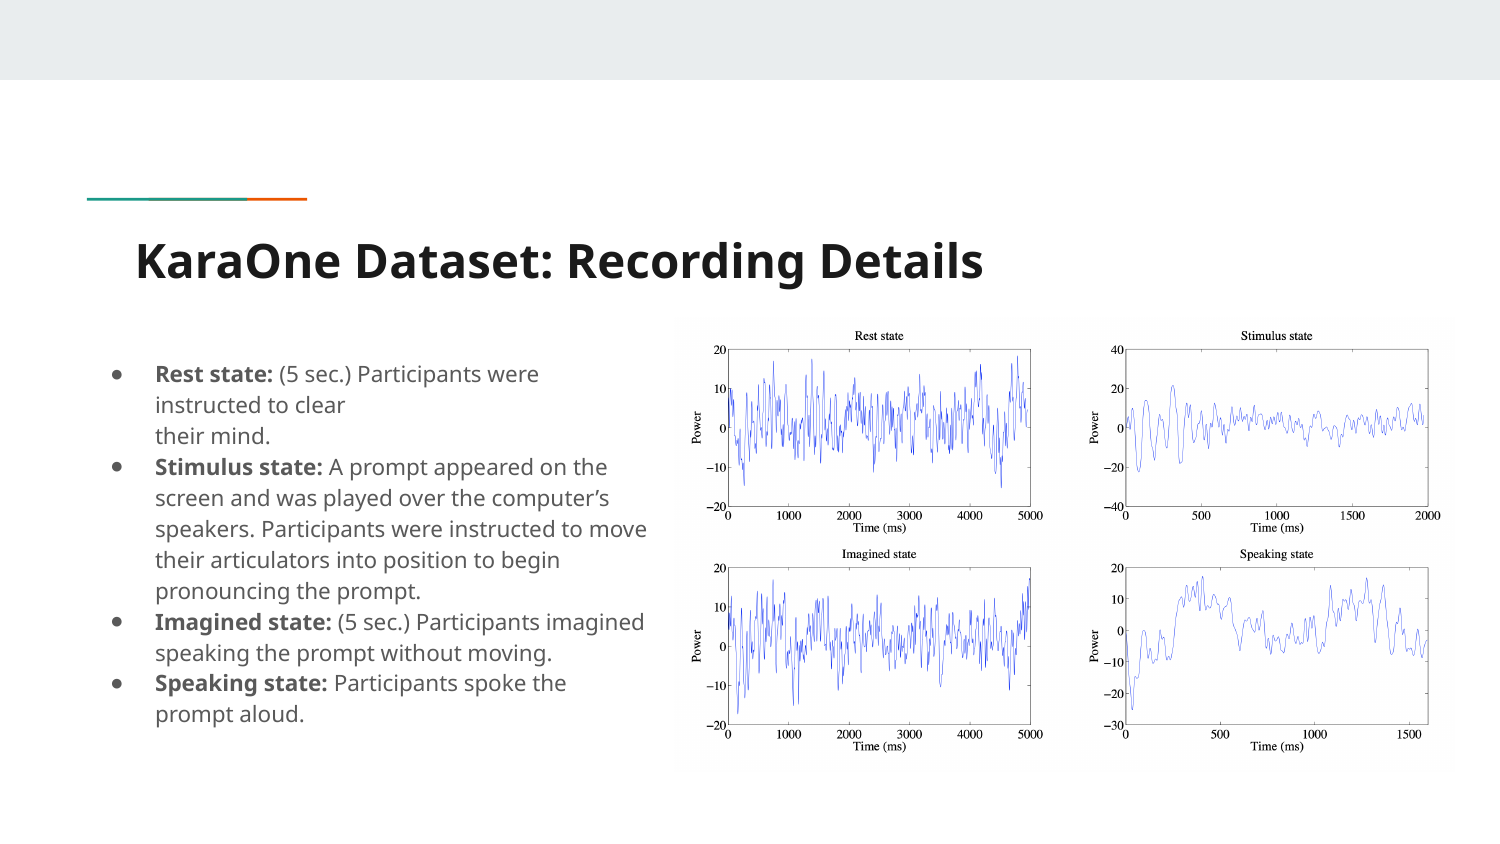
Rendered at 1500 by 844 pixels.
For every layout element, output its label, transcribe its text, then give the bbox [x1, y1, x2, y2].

picture [674, 317, 1455, 772]
list Rest state: (5 sec.) Participants were instructed to clear their mind. Stimulus state: A prompt appeared on the screen and was played over the computer’s speakers. Participants were instructed to move their articulators into position to begin pronouncing the prompt. Imagined state: (5 sec.) Participants imagined speaking the prompt without moving. Speaking state: Participants spoke the prompt aloud. [72, 341, 665, 772]
title KaraOne Dataset: Recording Details [119, 216, 1381, 305]
